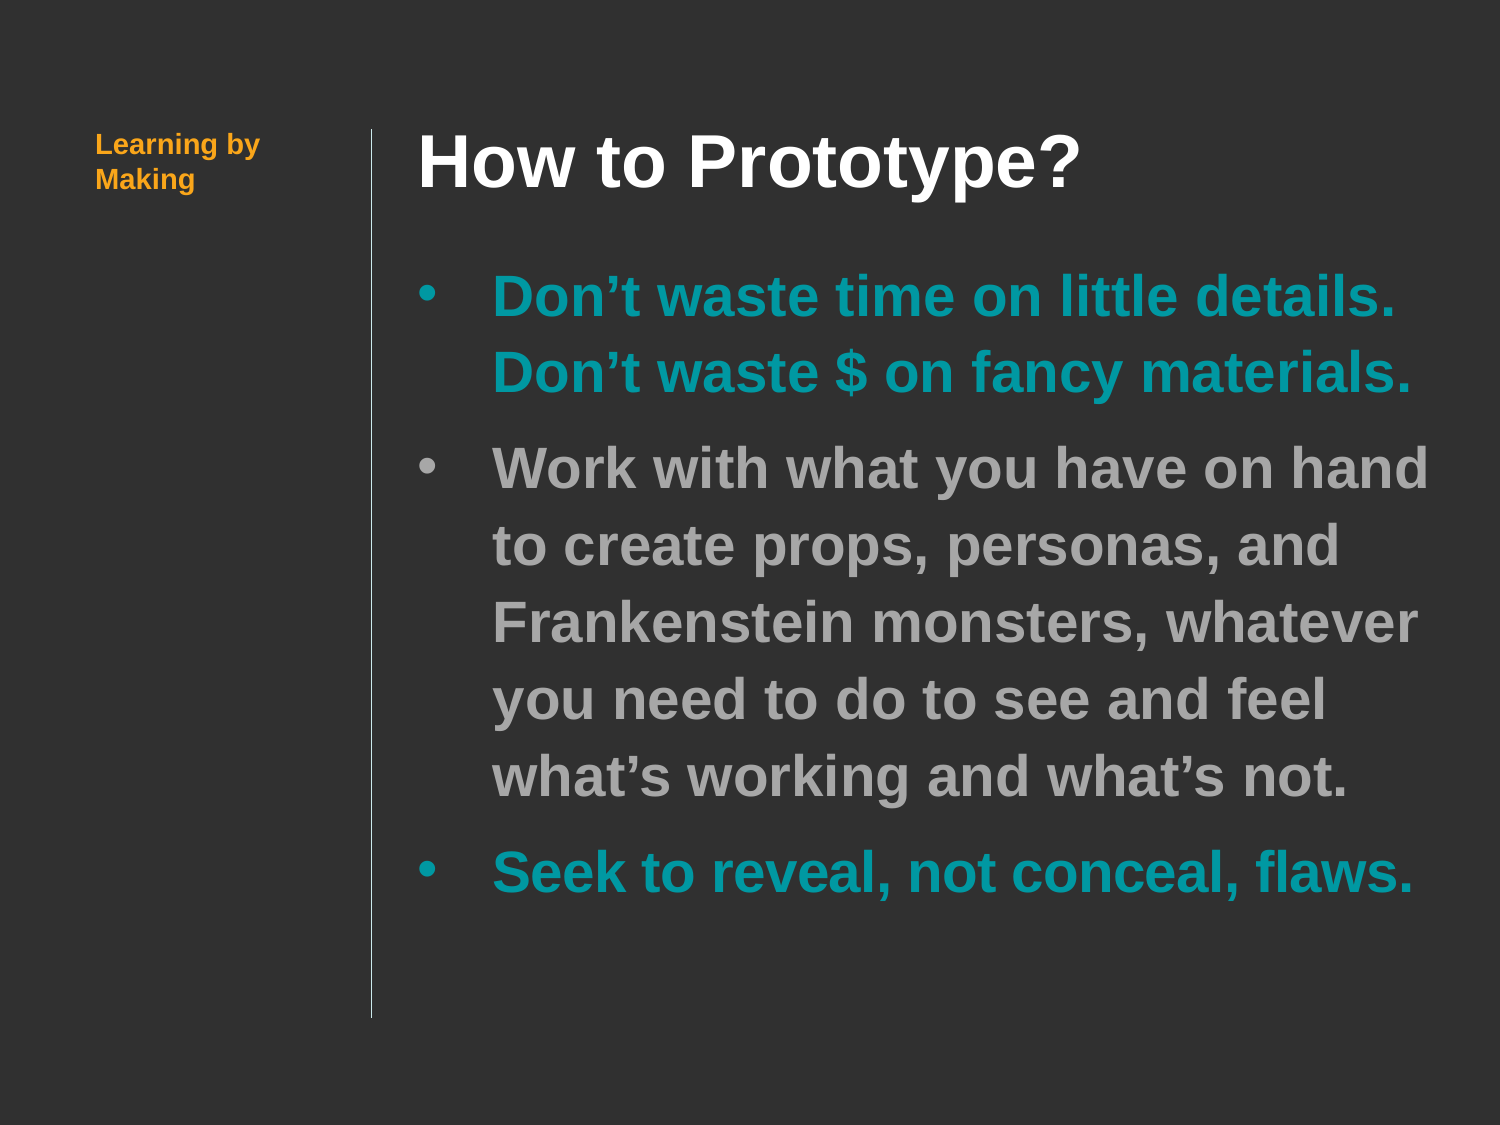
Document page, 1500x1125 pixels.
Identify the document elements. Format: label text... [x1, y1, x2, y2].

list Don’t waste time on little details. Don’t waste $ on fancy materials. Work with what you have on hand to create props, personas, and Frankenstein monsters, whatever you need to do to see and feel what’s working and what’s not. Seek to reveal, not conceal, flaws. [402, 235, 1450, 964]
text_box Learning by Making [80, 109, 350, 210]
title How to Prototype? [402, 96, 1484, 376]
